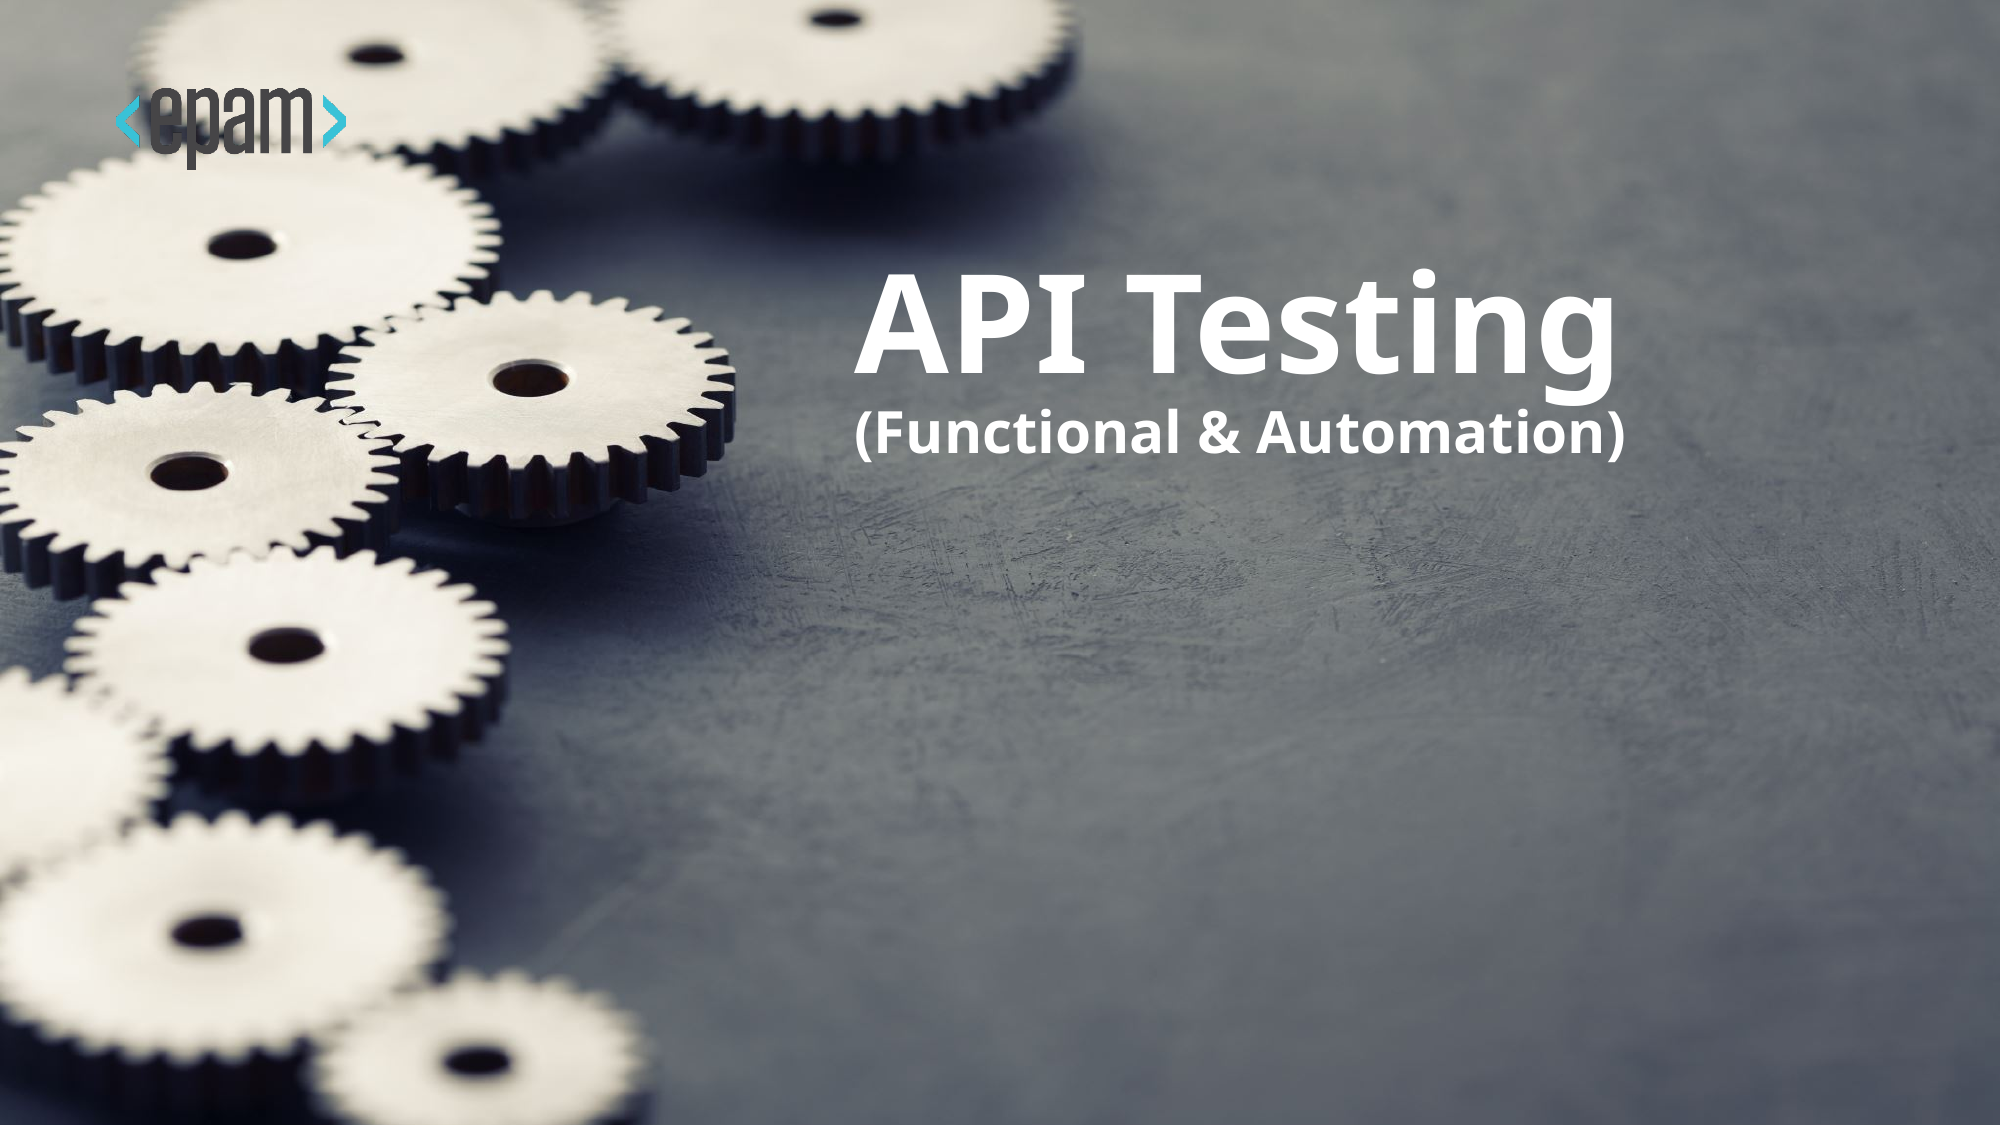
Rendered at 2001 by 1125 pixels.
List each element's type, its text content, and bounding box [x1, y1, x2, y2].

title API Testing (Functional & Automation) [854, 254, 1898, 630]
picture [0, 0, 2000, 1125]
